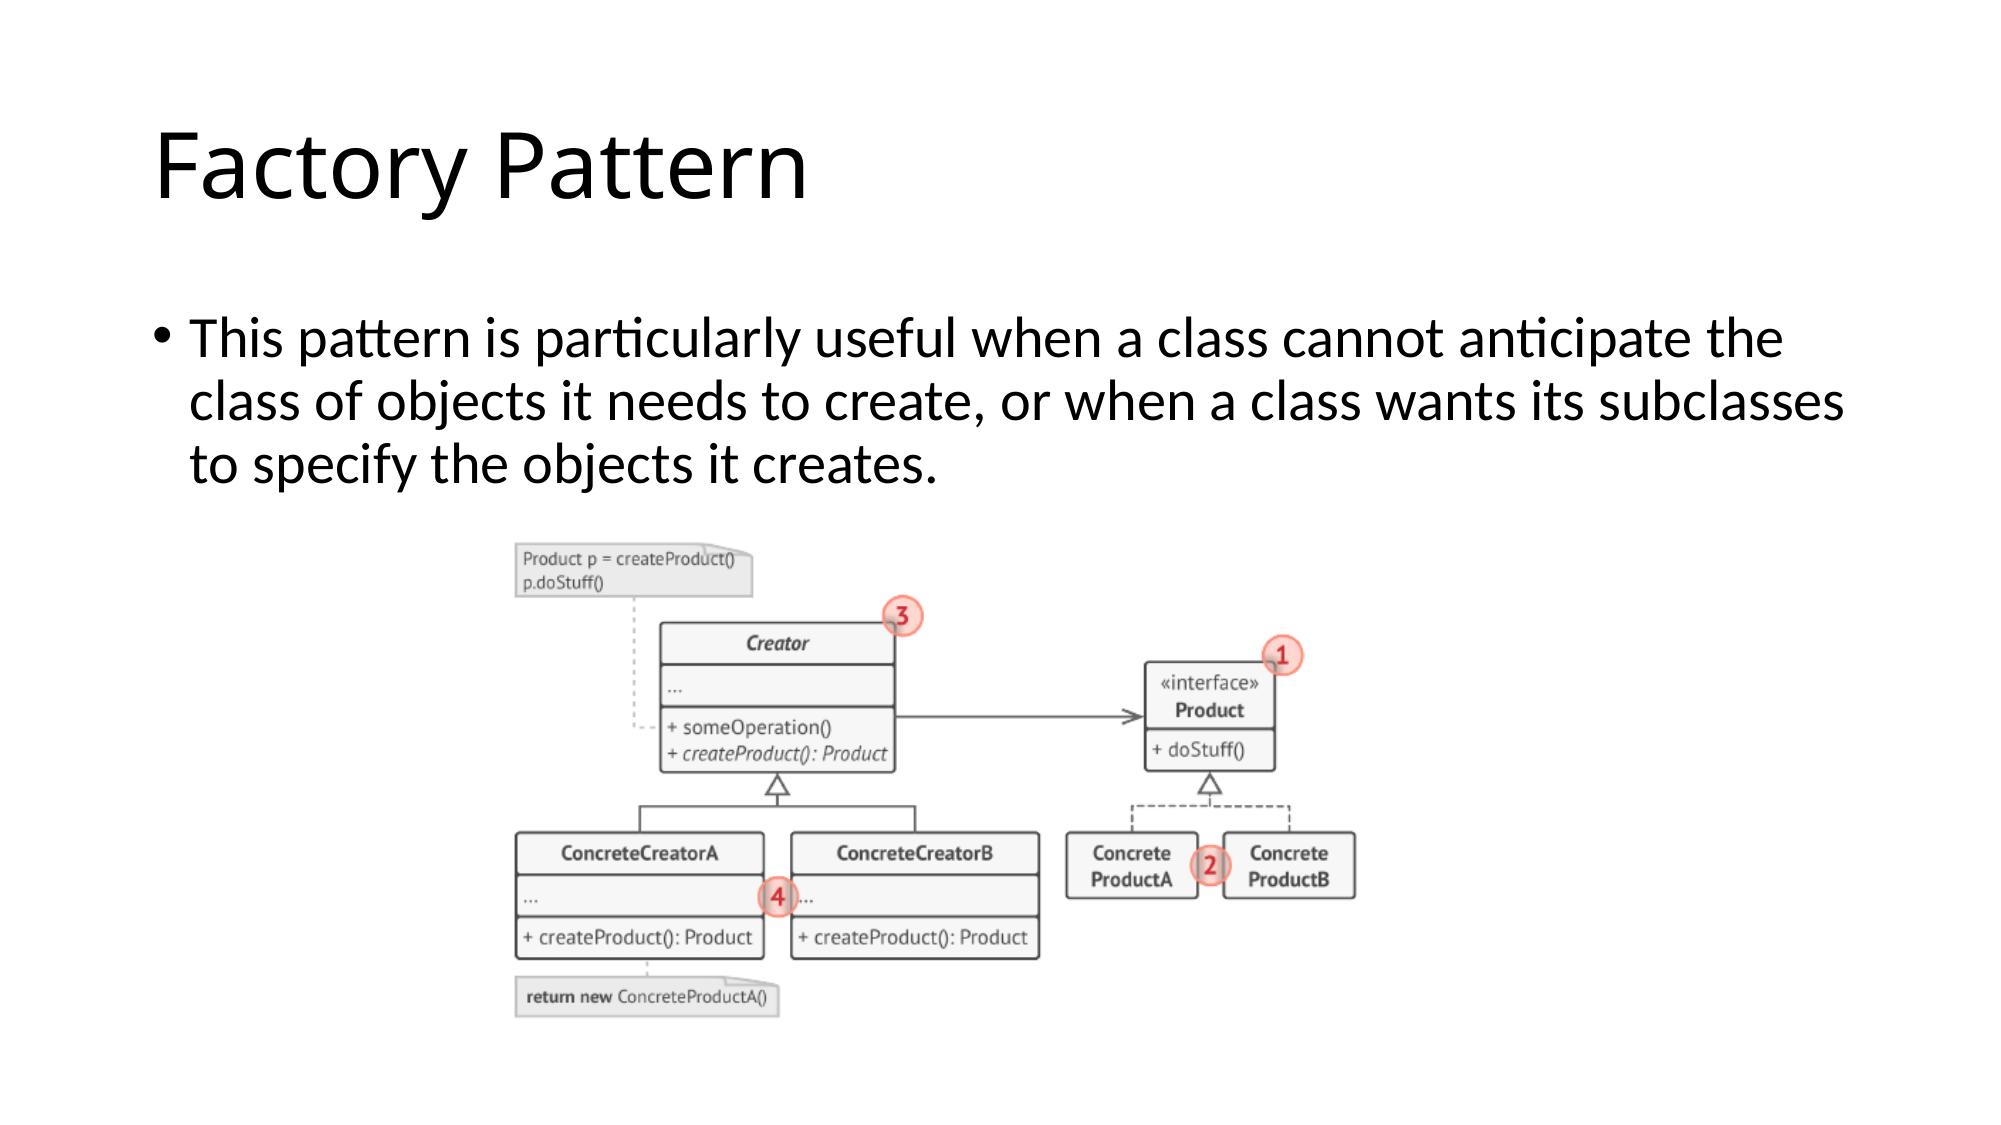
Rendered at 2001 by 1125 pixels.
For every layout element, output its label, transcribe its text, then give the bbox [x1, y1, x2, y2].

title Factory Pattern [137, 59, 1863, 278]
picture [468, 524, 1394, 1047]
list This pattern is particularly useful when a class cannot anticipate the class of objects it needs to create, or when a class wants its subclasses to specify the objects it creates. [137, 299, 1863, 1014]
